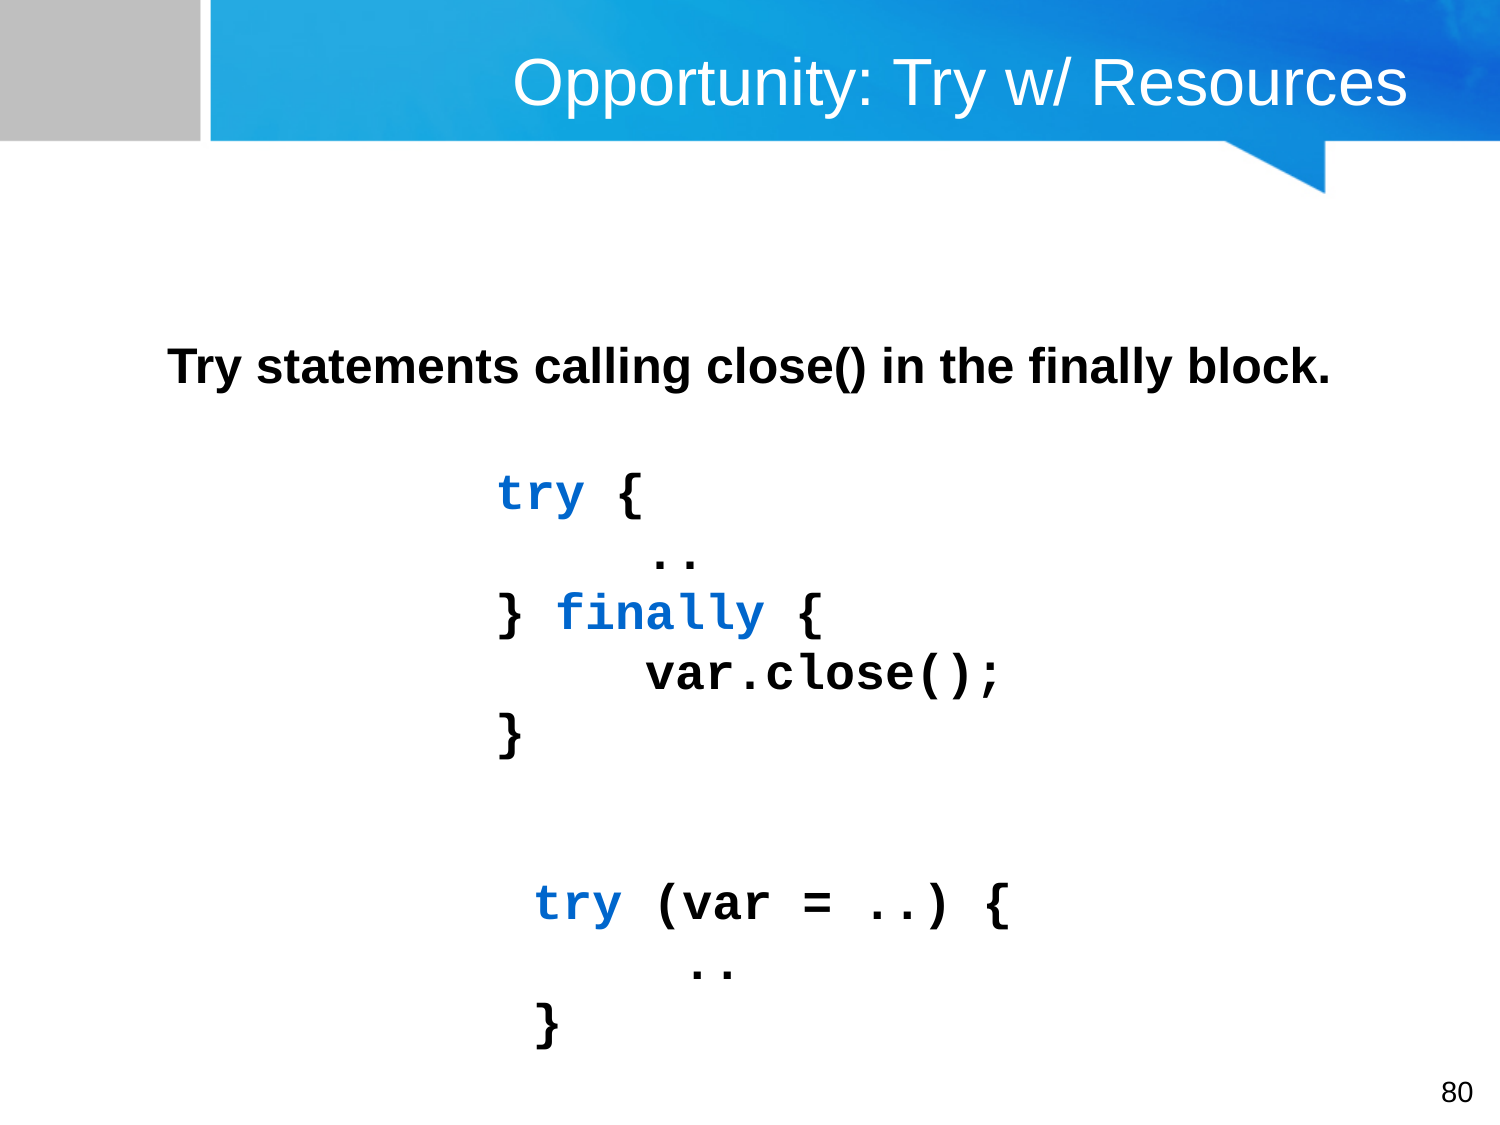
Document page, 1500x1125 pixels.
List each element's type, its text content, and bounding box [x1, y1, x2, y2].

picture [0, 0, 1500, 1125]
text_box try { .. } finally { var.close(); } [480, 451, 1020, 767]
text_box try (var = ..) { .. } [517, 862, 1028, 1058]
text_box Try statements calling close() in the finally block. [152, 326, 1348, 402]
slide_number 80 [1138, 1038, 1489, 1117]
title Opportunity: Try w/ Resources [75, 31, 1425, 127]
